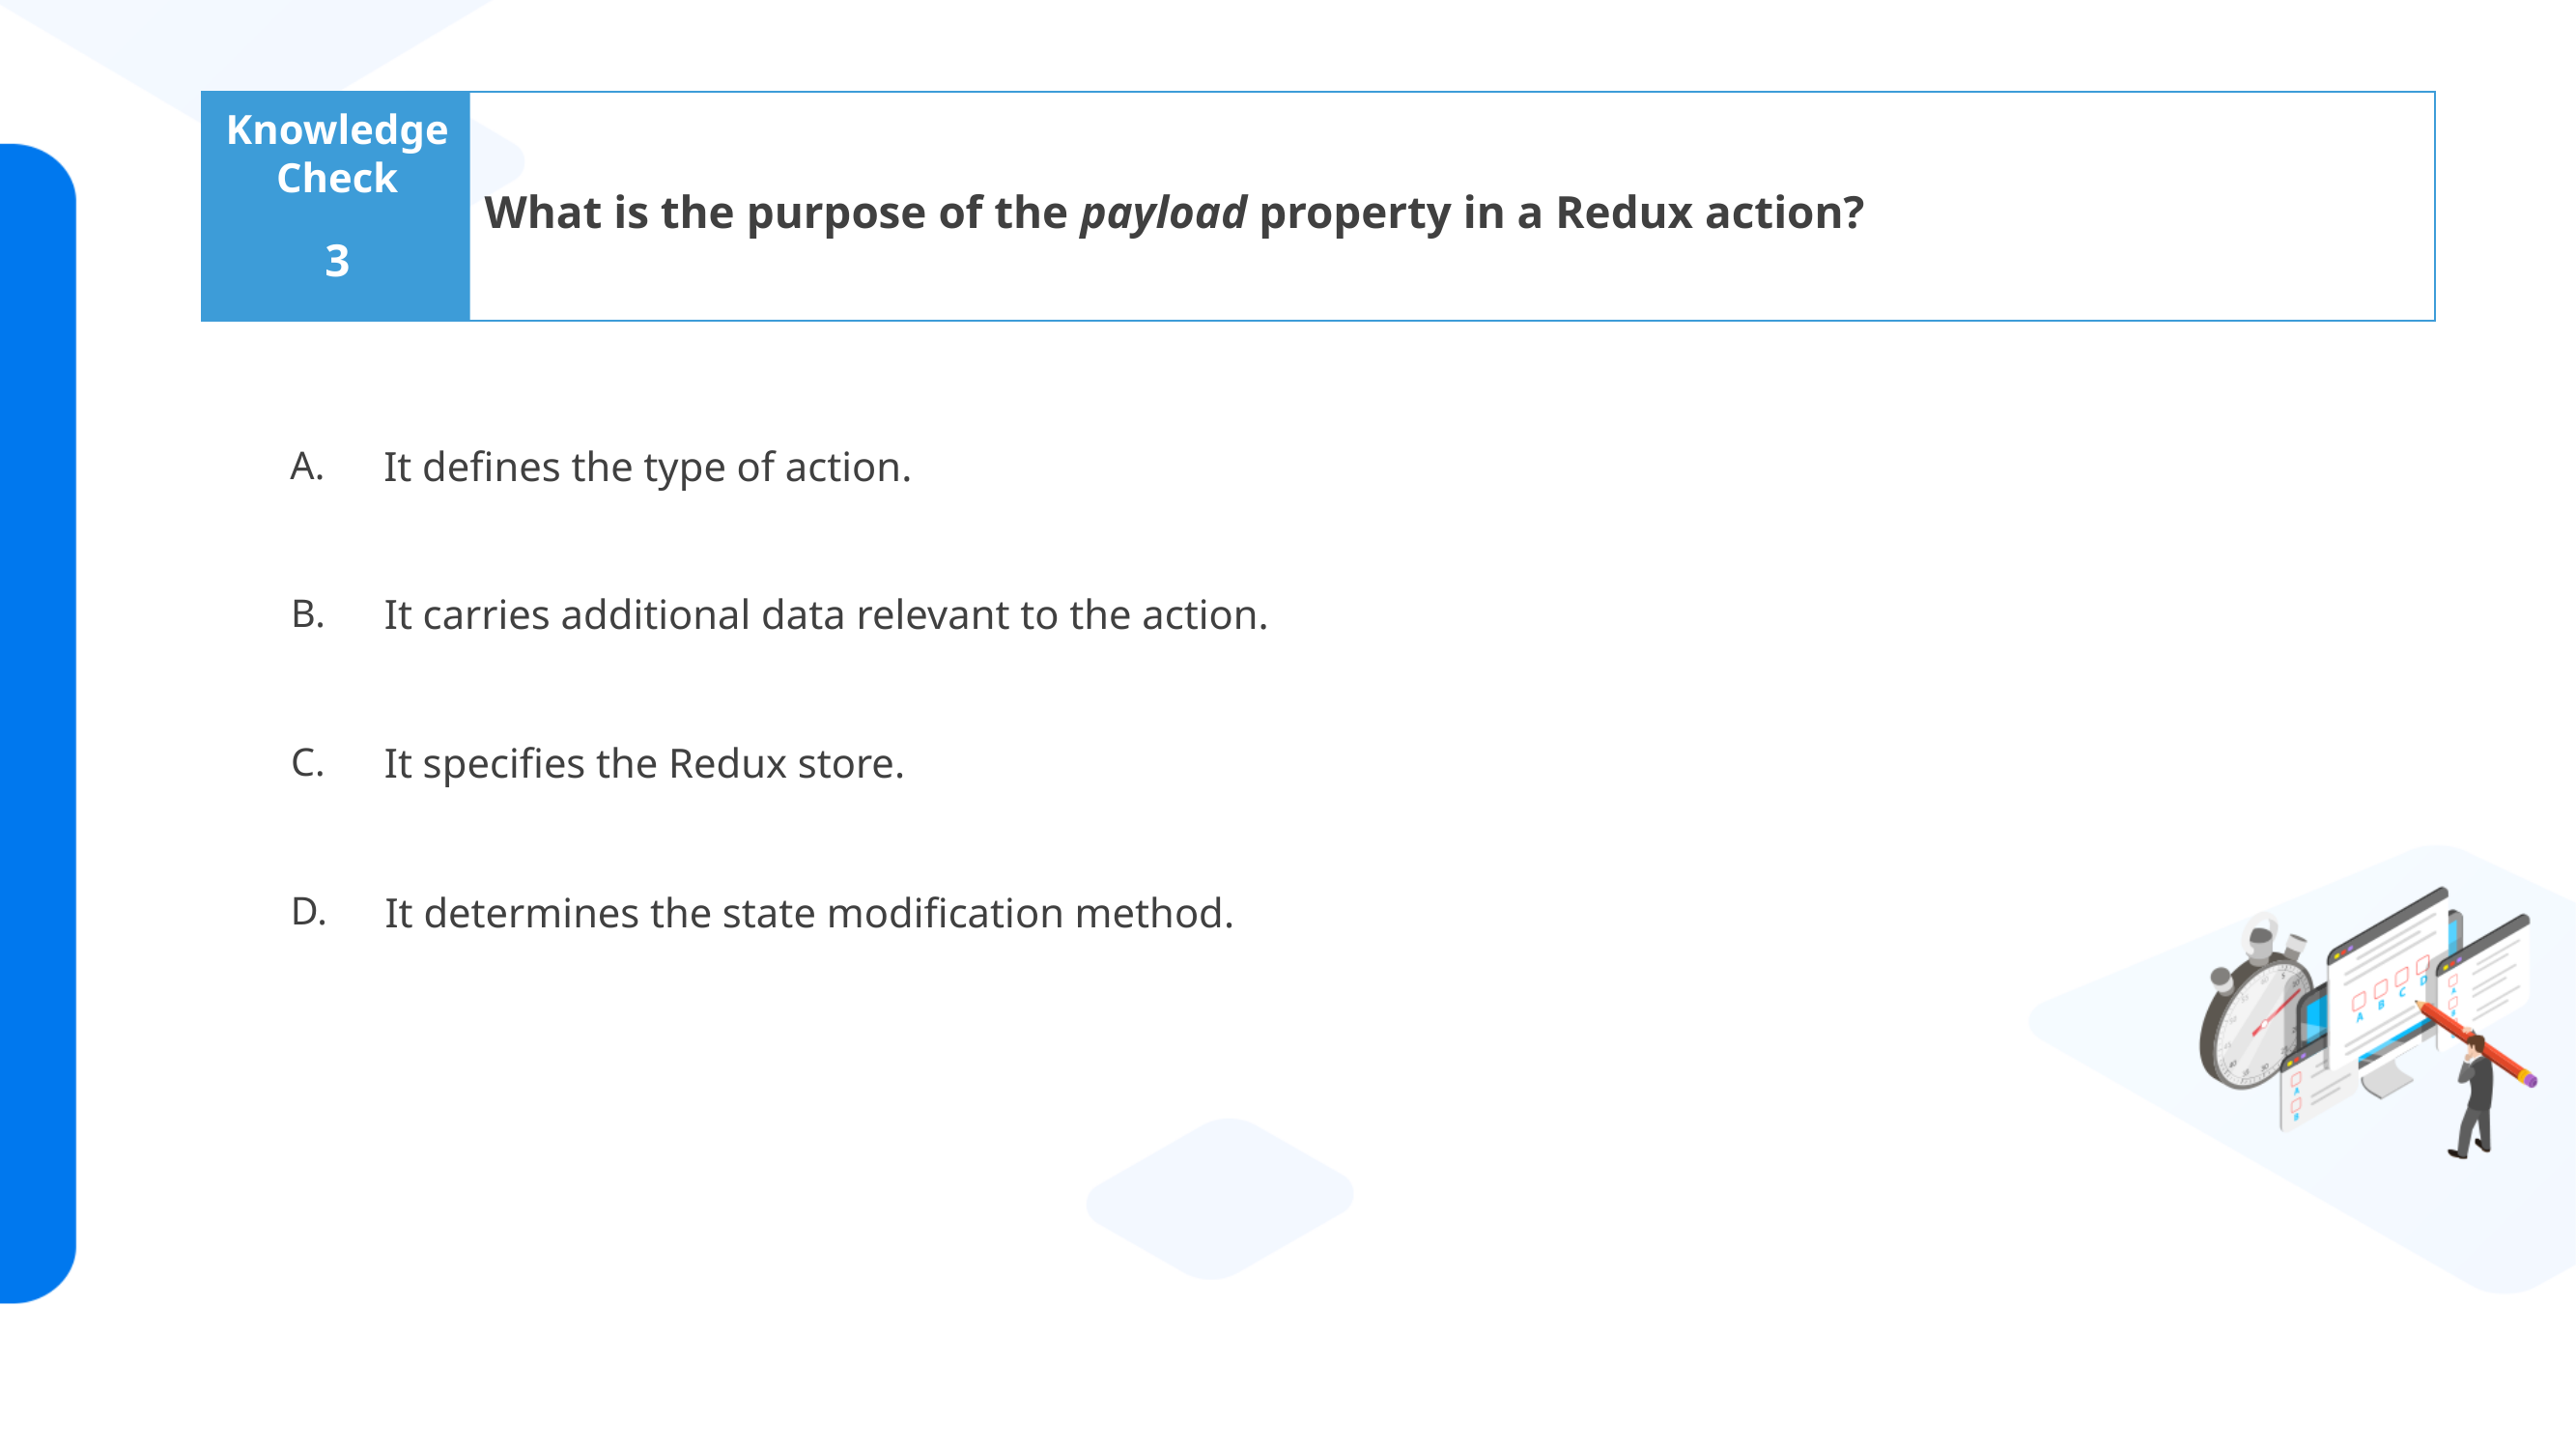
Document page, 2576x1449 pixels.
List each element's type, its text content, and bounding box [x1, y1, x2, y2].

picture [0, 0, 2576, 1449]
list It determines the state modification method. [370, 873, 2154, 1007]
list It defines the type of action. [369, 427, 2152, 560]
list It specifies the Redux store. [369, 724, 2153, 857]
list What is the purpose of the payload property in a Redux action? [469, 92, 2436, 322]
list 3 [247, 188, 428, 321]
list It carries additional data relevant to the action. [369, 575, 2153, 708]
